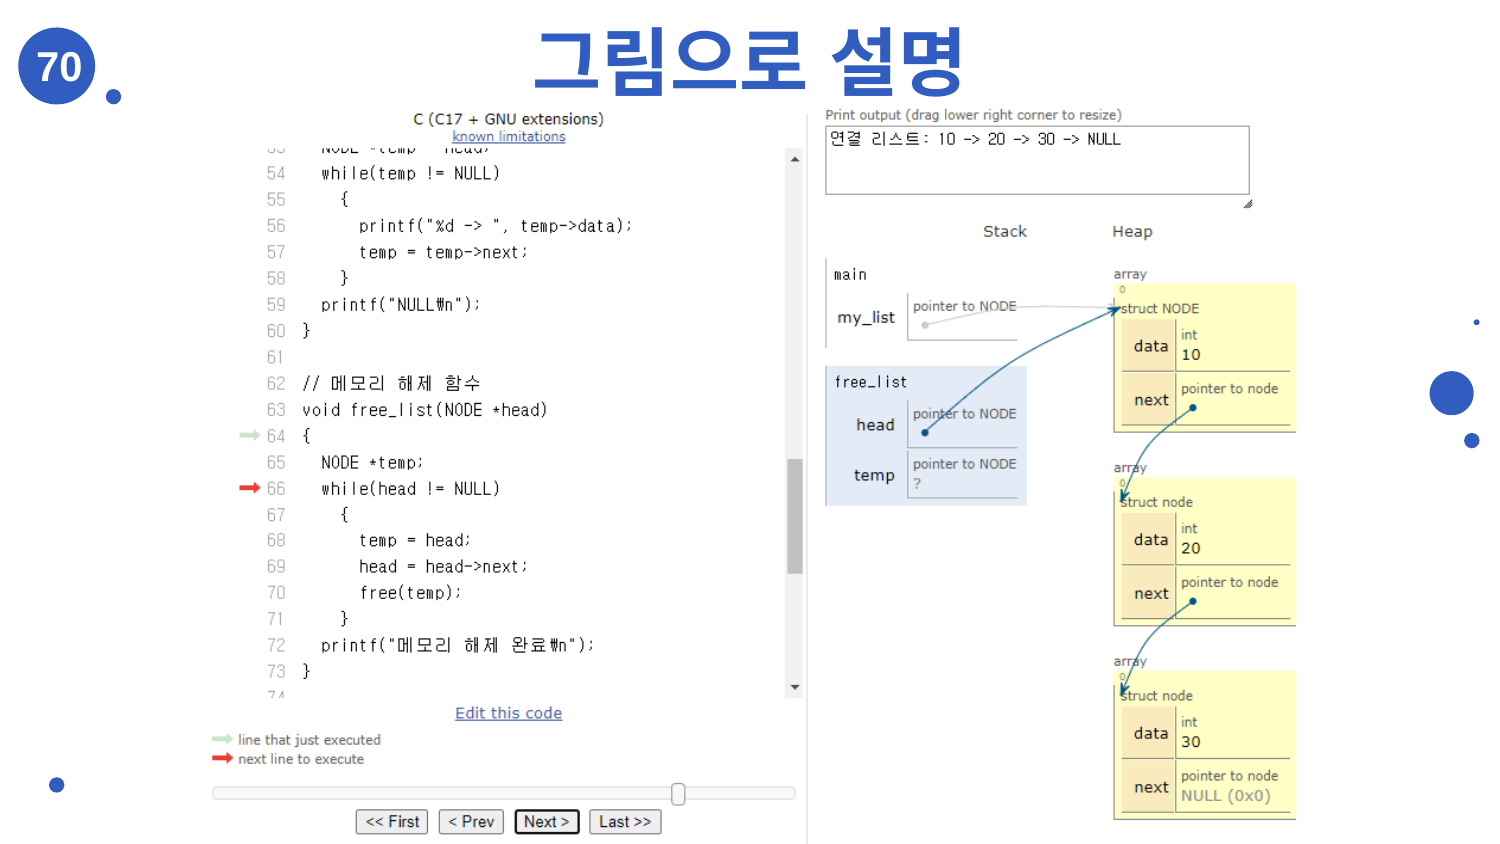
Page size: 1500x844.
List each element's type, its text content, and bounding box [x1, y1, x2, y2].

text_box [171, 96, 1367, 844]
title 그림으로 설명 [112, 0, 1388, 94]
text_box 70 [21, 32, 98, 98]
